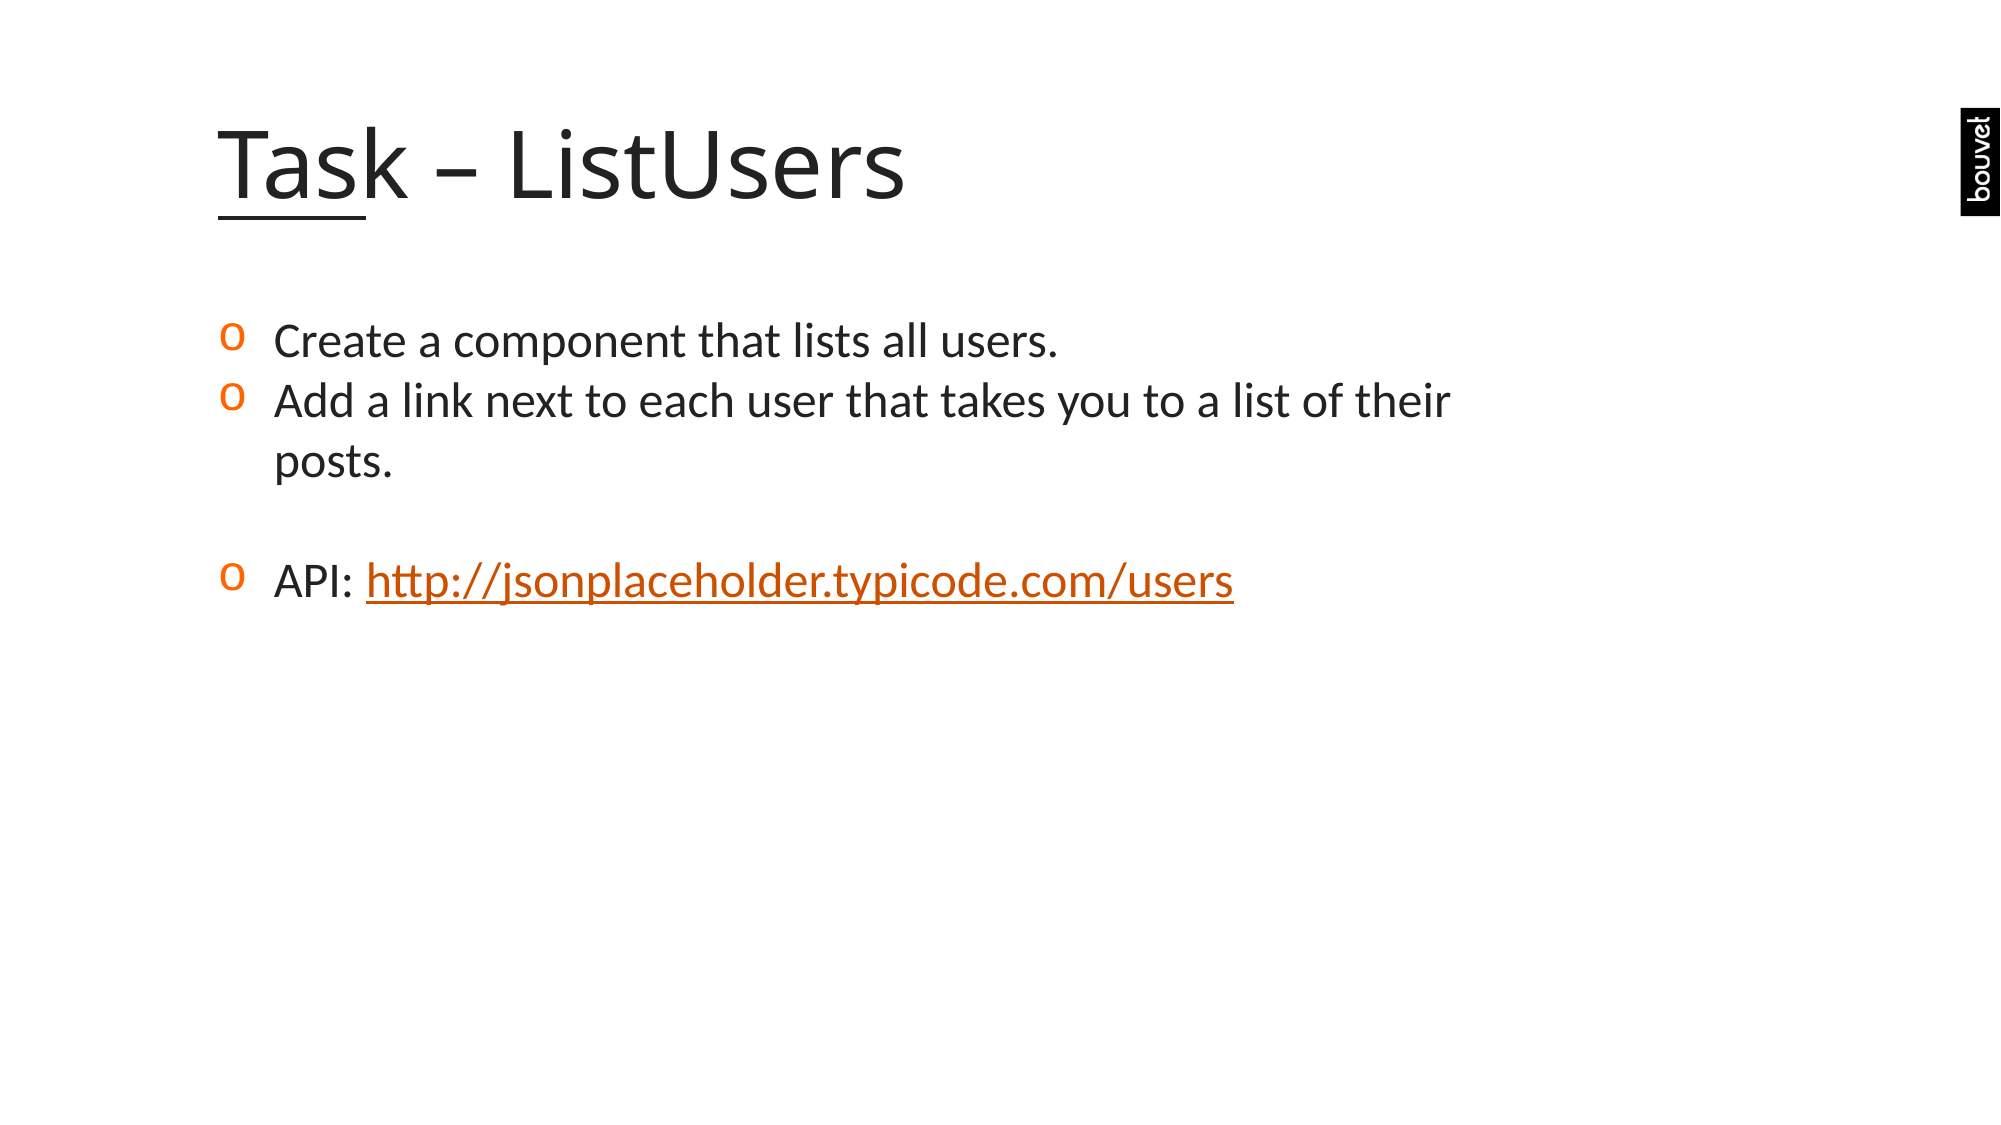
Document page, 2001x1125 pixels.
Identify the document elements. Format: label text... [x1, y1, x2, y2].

title Task – ListUsers [202, 59, 1856, 278]
list Create a component that lists all users. Add a link next to each user that takes you to a list of their posts. API: http://jsonplaceholder.typicode.com/users [202, 299, 1578, 1014]
